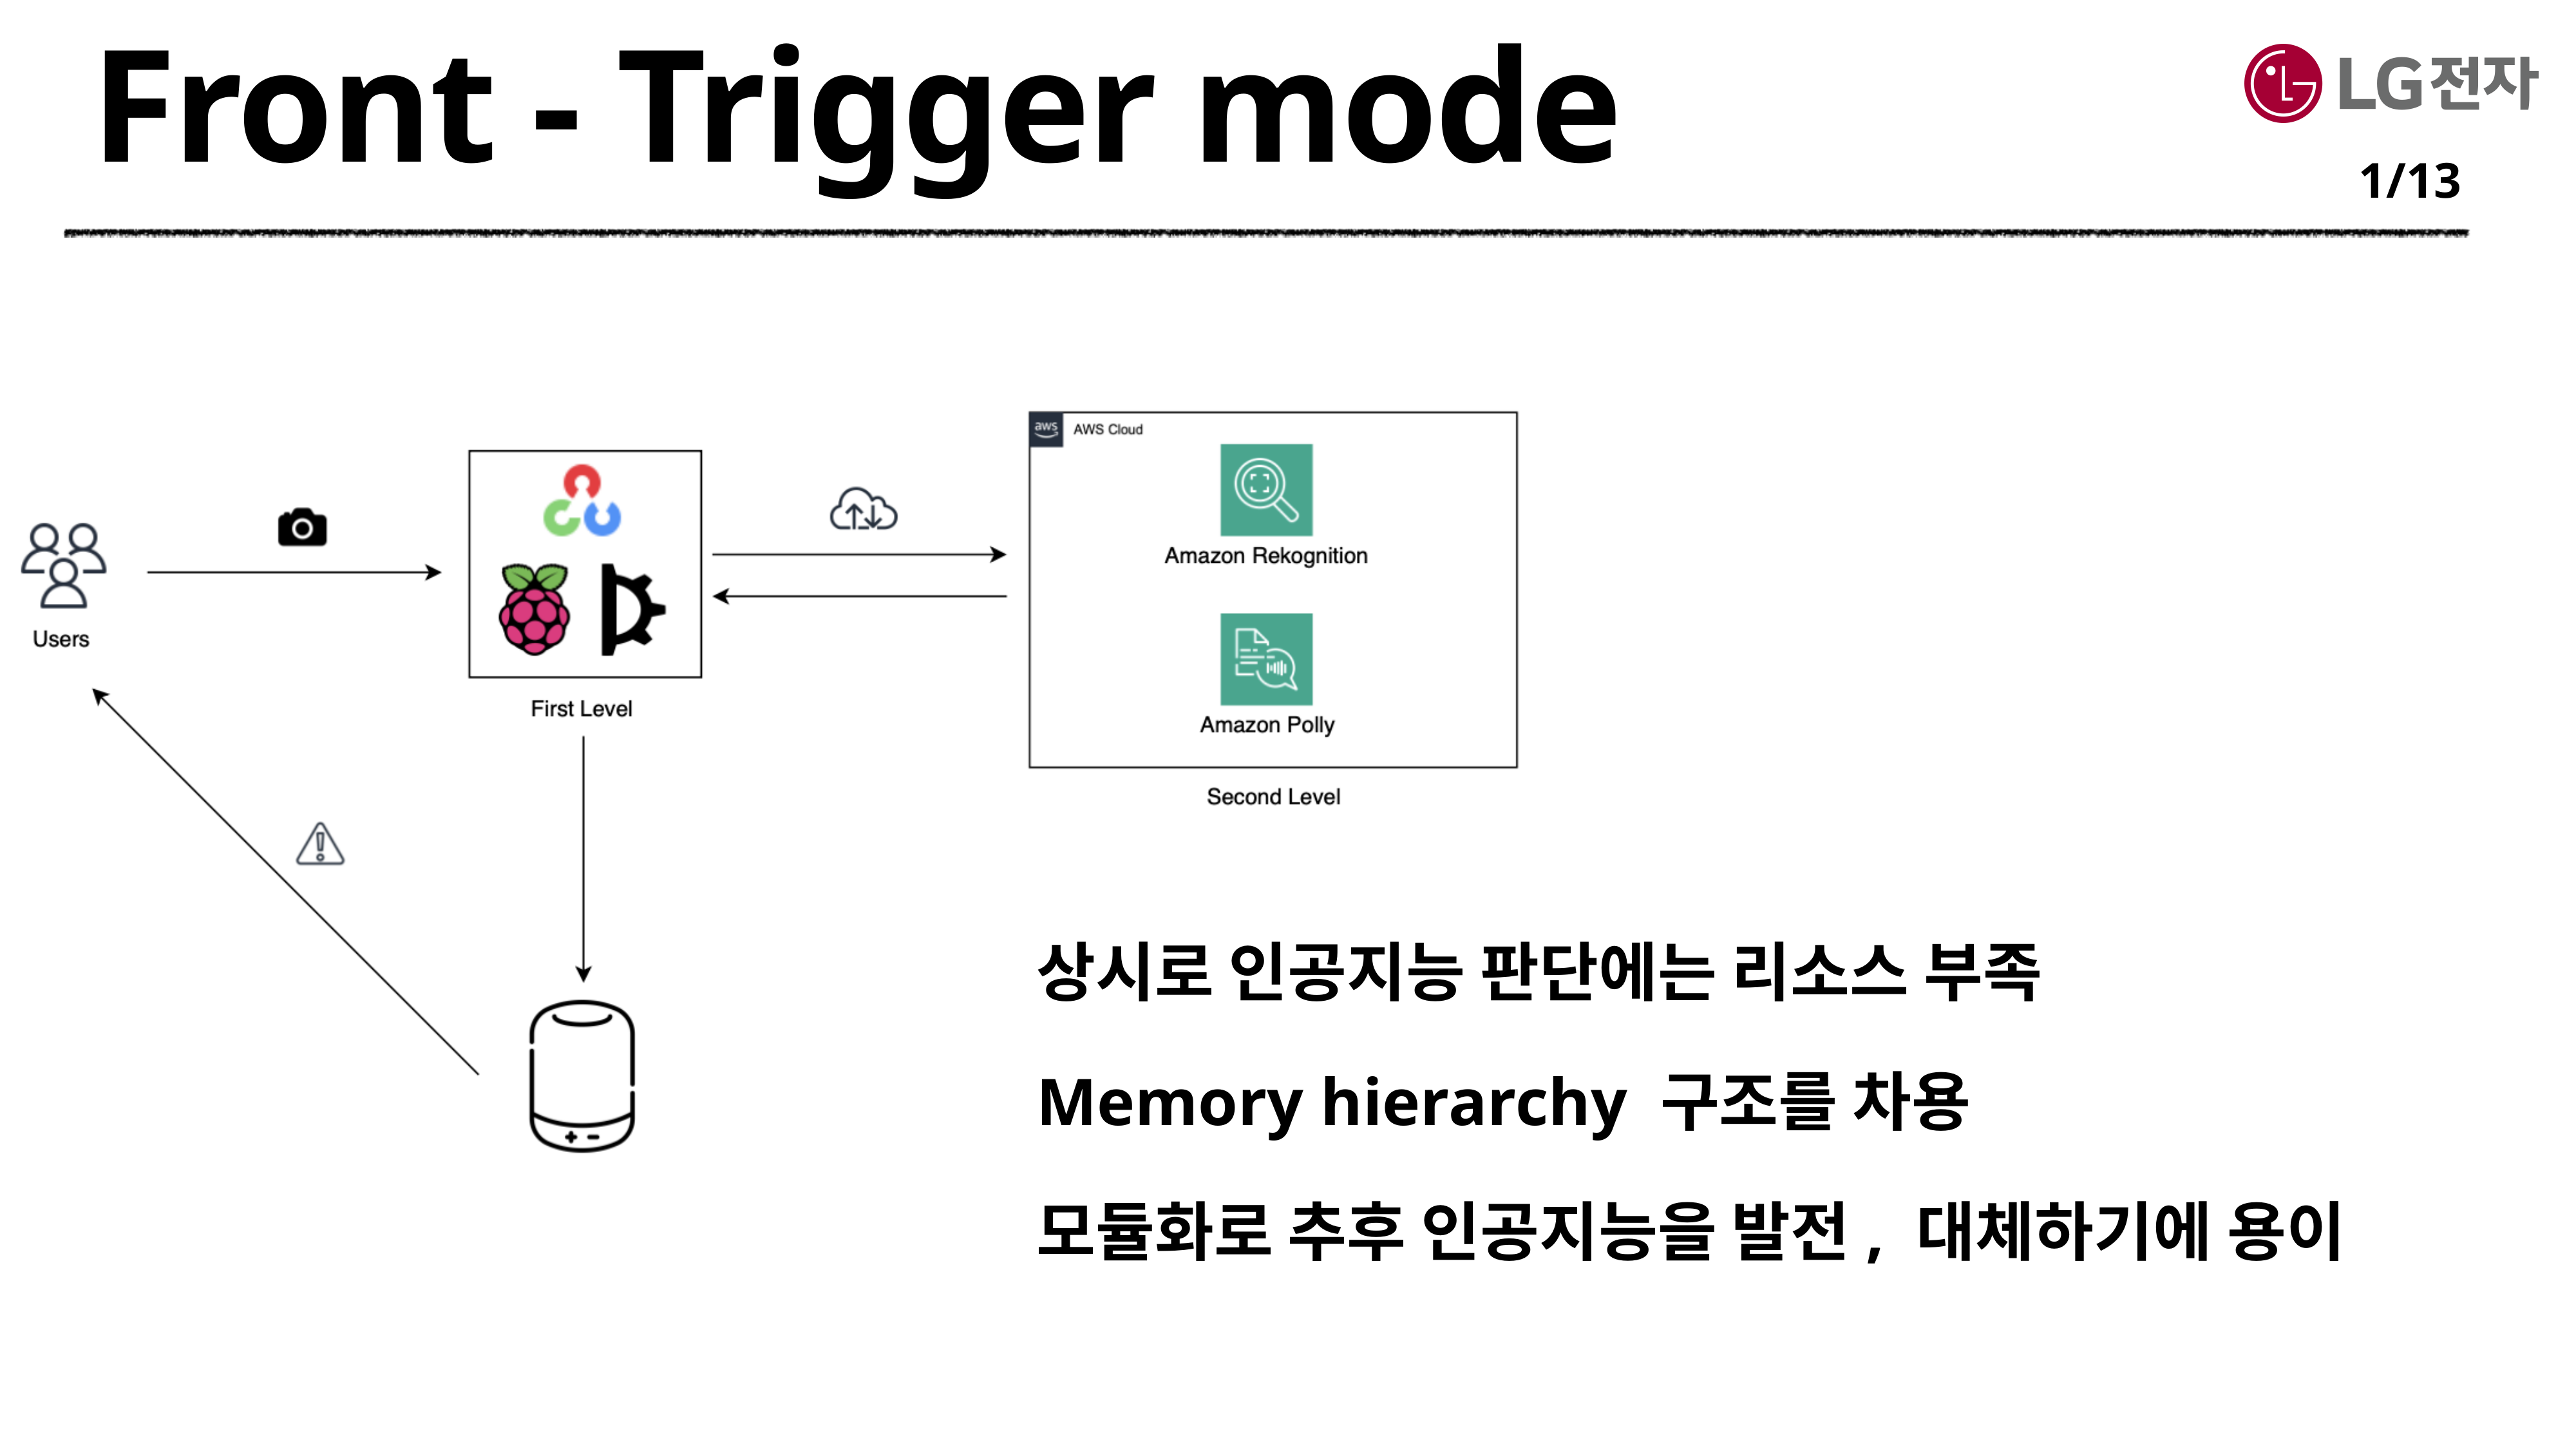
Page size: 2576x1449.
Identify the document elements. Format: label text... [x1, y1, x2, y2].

text_box Front - Trigger mode [85, 37, 1718, 198]
picture [59, 229, 2474, 238]
text_box 상시로 인공지능 판단에는 리소스 부족 Memory hierarchy 구조를 차용 모듈화로 추후 인공지능을 발전, 대체하기에 용이 [1030, 934, 2351, 1275]
picture [11, 344, 1529, 1193]
text_box 1/13 [2353, 144, 2467, 213]
picture [2244, 44, 2539, 124]
